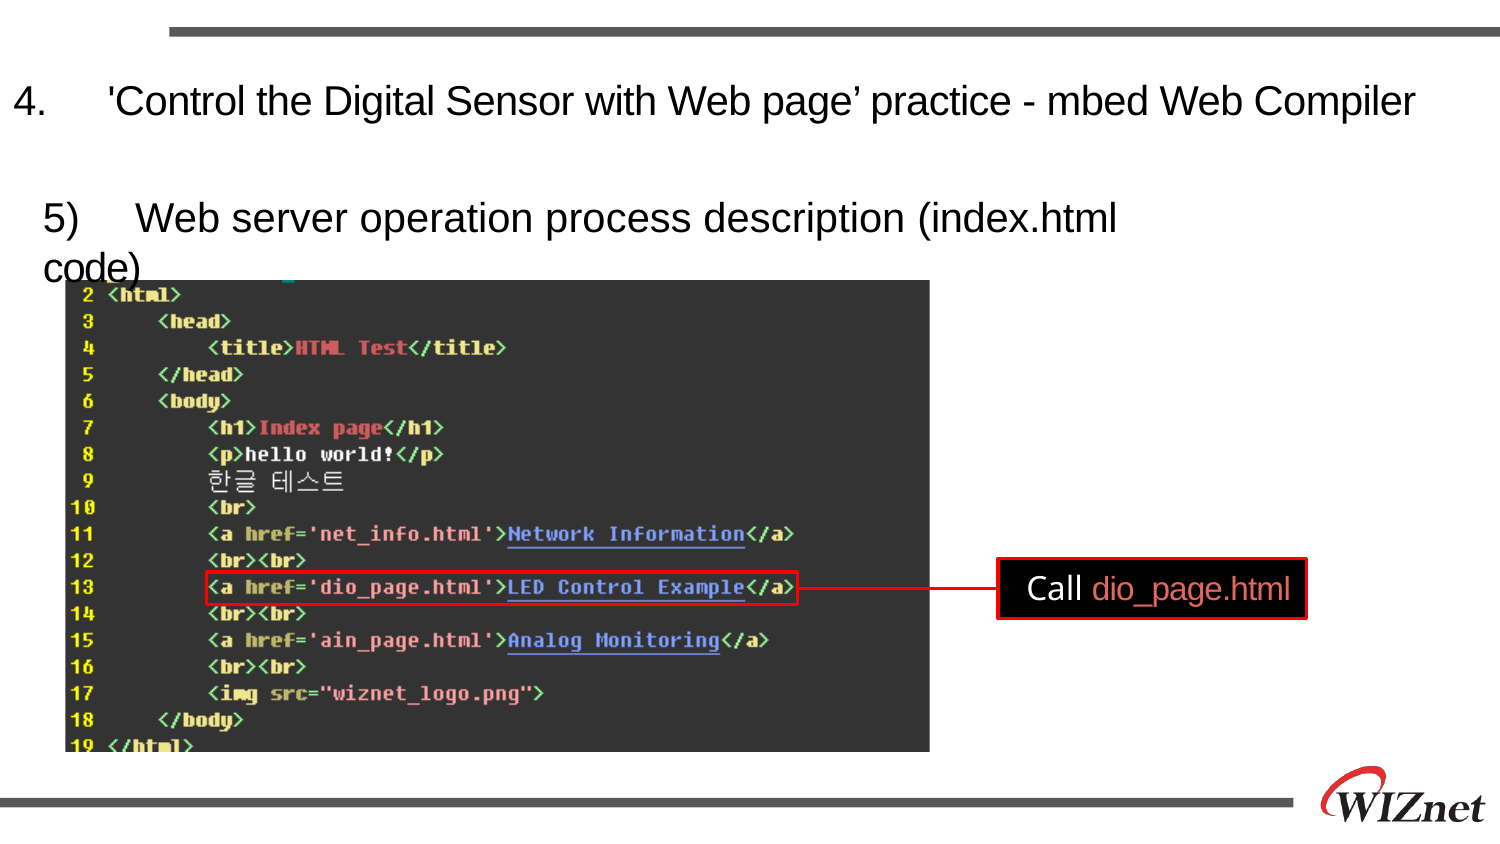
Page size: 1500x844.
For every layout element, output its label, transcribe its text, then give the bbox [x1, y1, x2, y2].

text_box 5) Web server operation process description (index.html code) [40, 190, 1225, 291]
text_box [65, 291, 930, 752]
text_box Call dio_page.html [1024, 566, 1300, 607]
picture [1316, 762, 1486, 822]
text_box [206, 572, 798, 605]
text_box [998, 558, 1307, 619]
title 4. 'Control the Digital Sensor with Web page’ practice - mbed Web Compiler [11, 73, 1500, 215]
